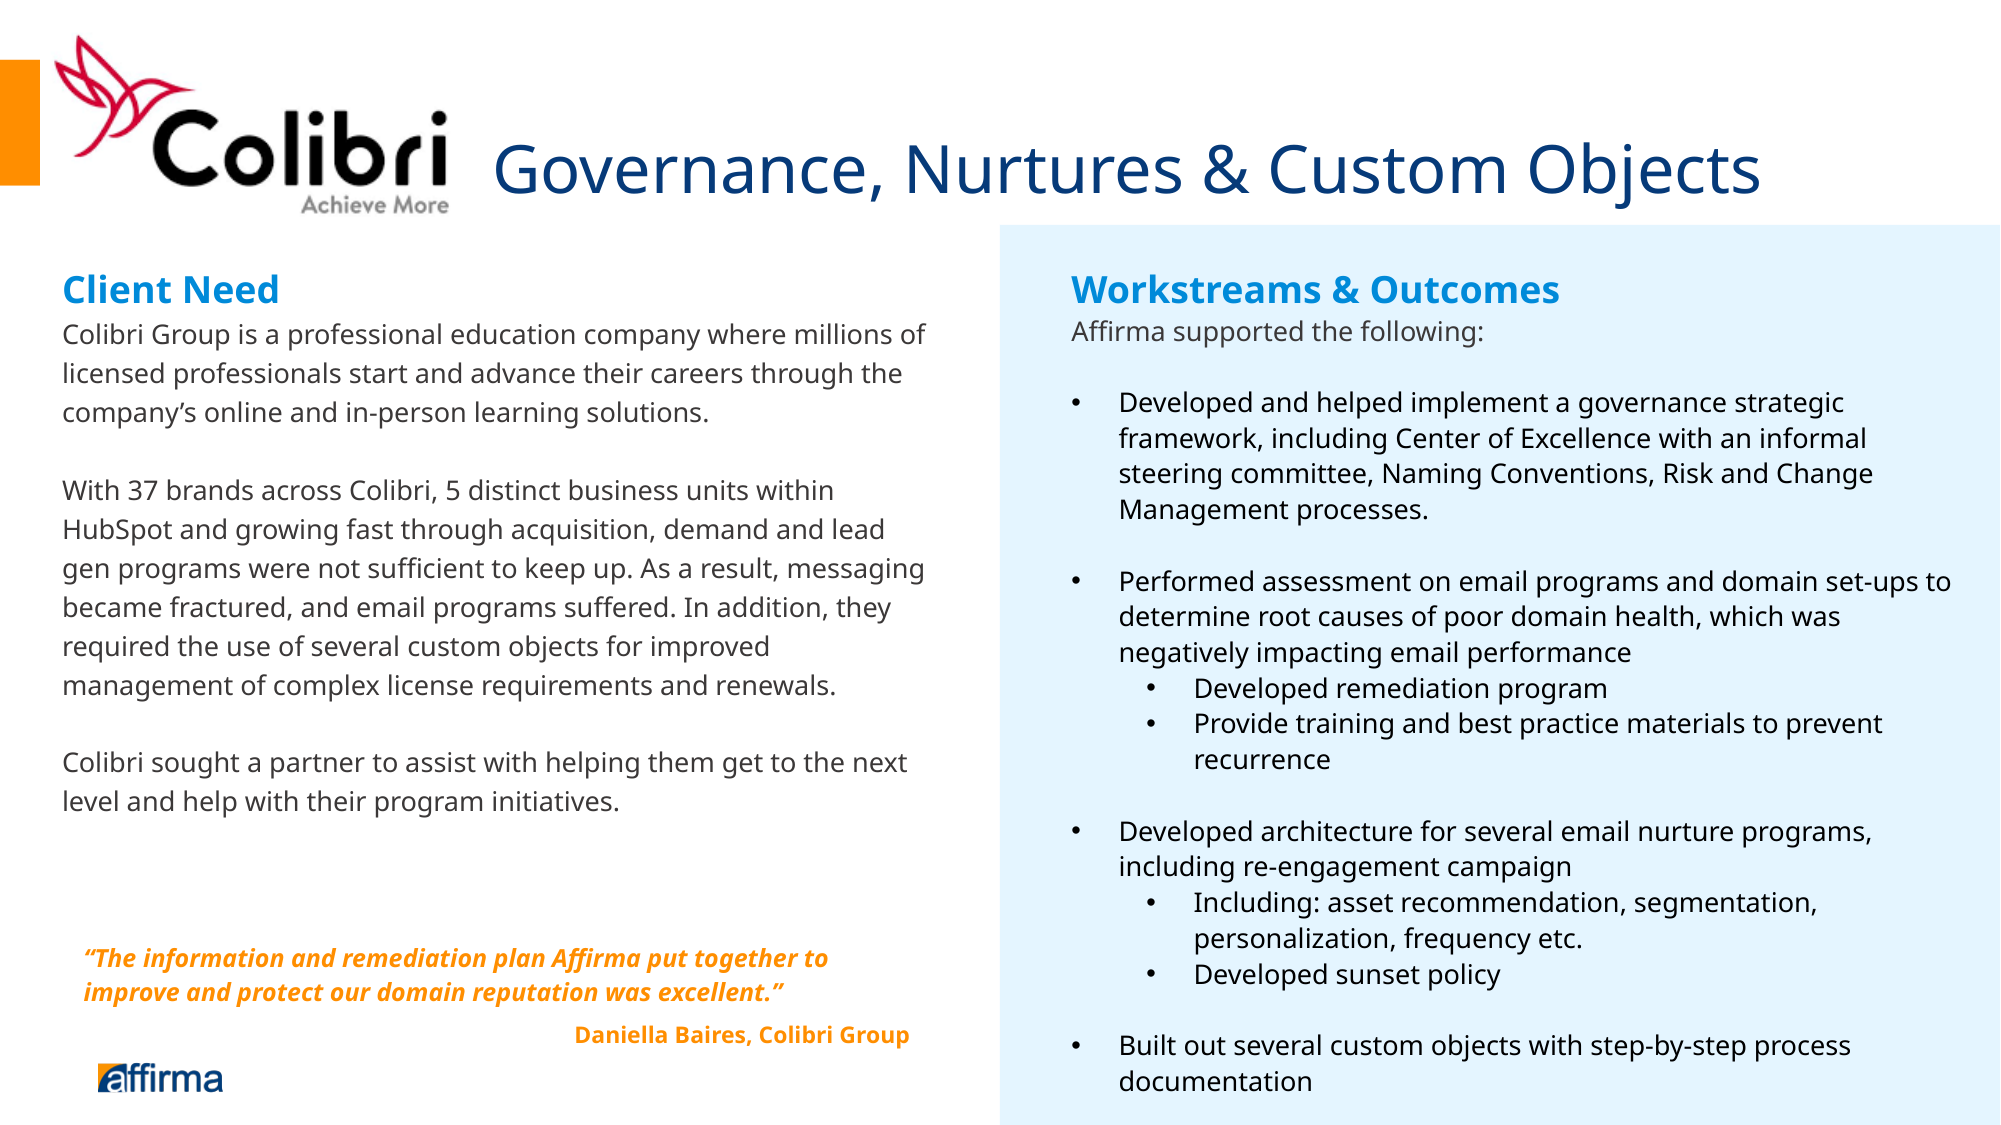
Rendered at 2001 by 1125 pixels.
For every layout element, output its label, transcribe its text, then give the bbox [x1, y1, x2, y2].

text_box “The information and remediation plan Affirma put together to improve and protect our domain reputation was excellent.” Daniella Baires, Colibri Group [68, 930, 925, 1055]
picture [46, 29, 462, 223]
text_box Client Need Colibri Group is a professional education company where millions of licensed professionals start and advance their careers through the company’s online and in-person learning solutions. With 37 brands across Colibri, 5 distinct business units within HubSpot and growing fast through acquisition, demand and lead gen programs were not sufficient to keep up. As a result, messaging became fractured, and email programs suffered. In addition, they required the use of several custom objects for improved management of complex license requirements and renewals. Colibri sought a partner to assist with helping them get to the next level and help with their program initiatives. [47, 249, 947, 909]
text_box Workstreams & Outcomes Affirma supported the following: Developed and helped implement a governance strategic framework, including Center of Excellence with an informal steering committee, Naming Conventions, Risk and Change Management processes. Performed assessment on email programs and domain set-ups to determine root causes of poor domain health, which was negatively impacting email performance Developed remediation program Provide training and best practice materials to prevent recurrence Developed architecture for several email nurture programs, including re-engagement campaign Including: asset recommendation, segmentation, personalization, frequency etc. Developed sunset policy Built out several custom objects with step-by-step process documentation [1056, 249, 1972, 1125]
picture [98, 1056, 225, 1100]
title Governance, Nurtures & Custom Objects [477, 90, 1896, 216]
